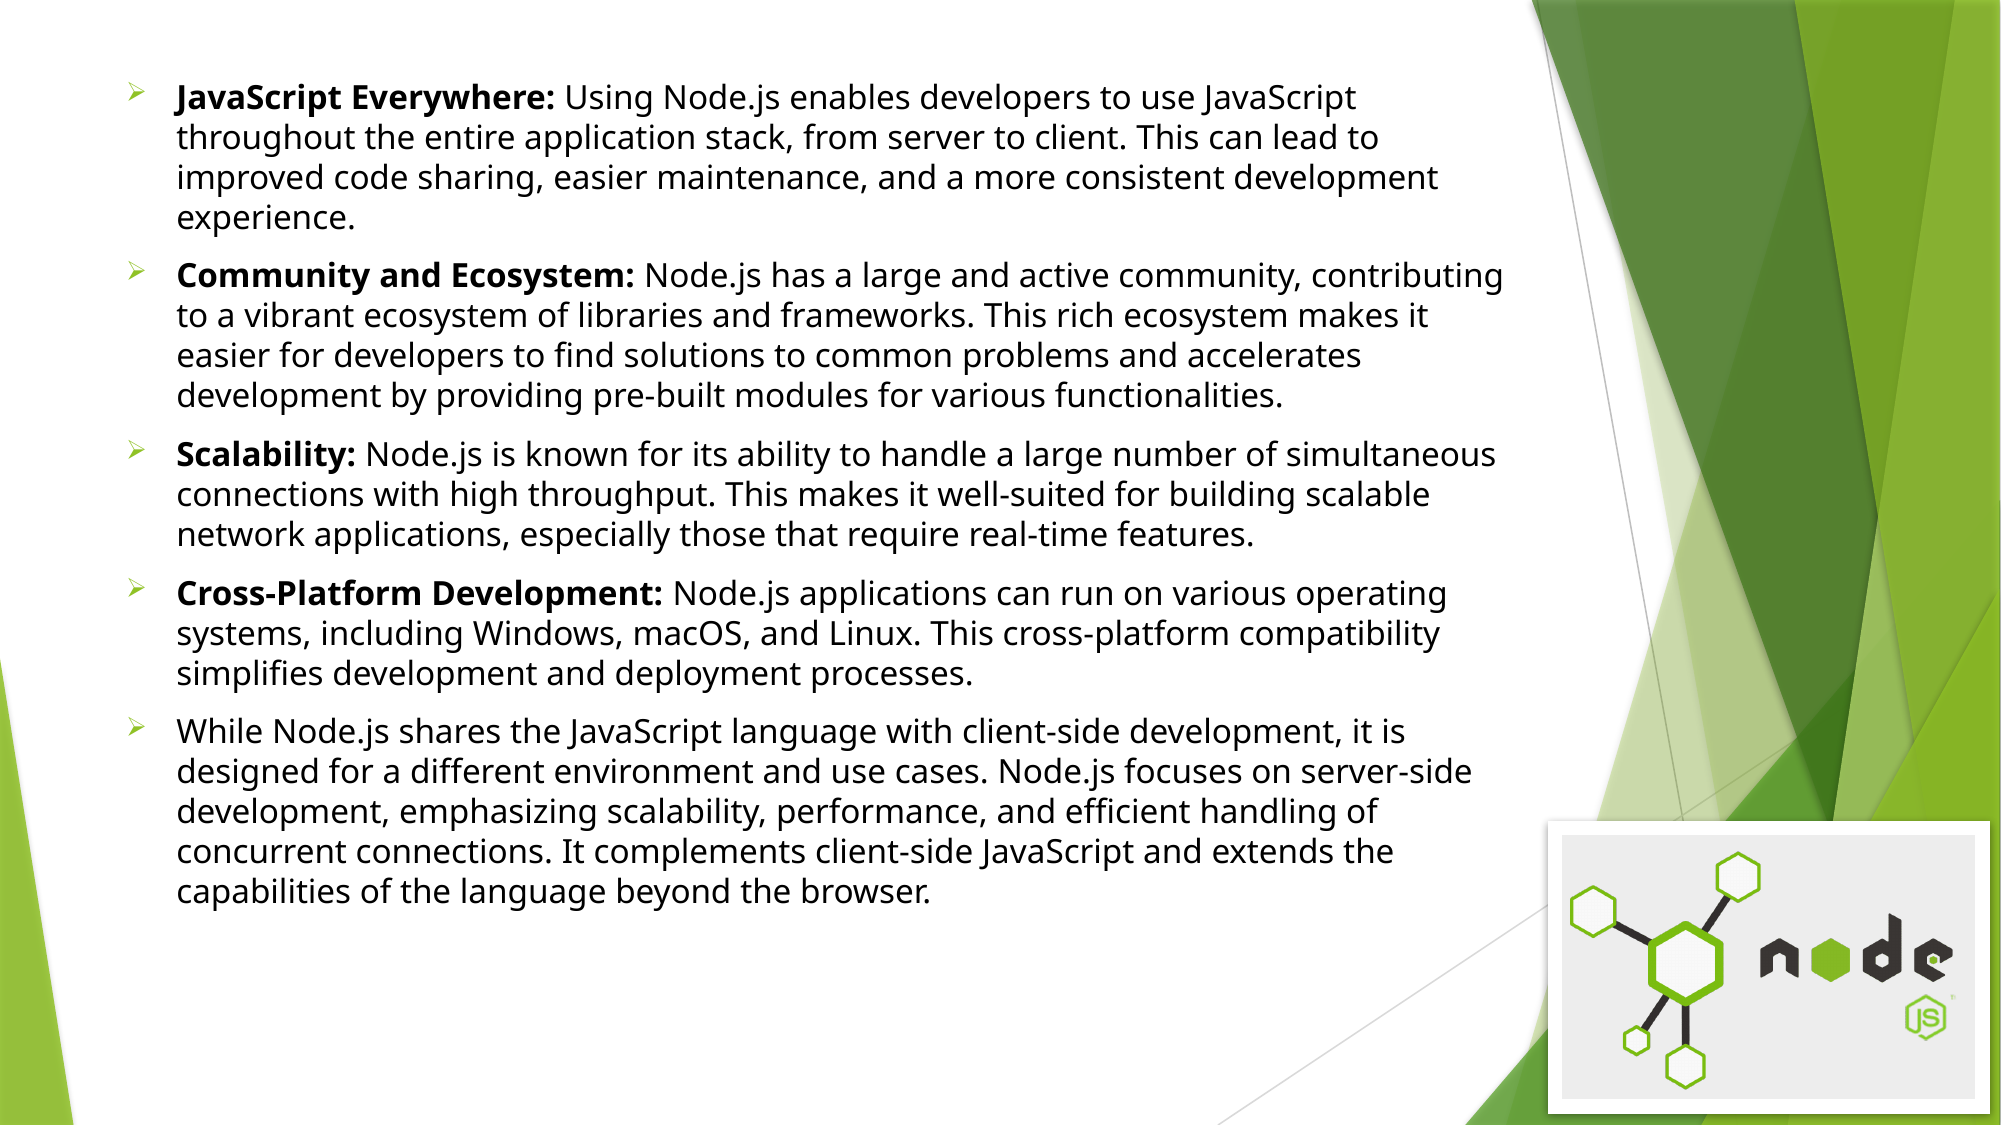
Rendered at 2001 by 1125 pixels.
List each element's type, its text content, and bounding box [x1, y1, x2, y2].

picture [1561, 834, 1976, 1100]
list JavaScript Everywhere: Using Node.js enables developers to use JavaScript throughout the entire application stack, from server to client. This can lead to improved code sharing, easier maintenance, and a more consistent development experience. Community and Ecosystem: Node.js has a large and active community, contributing to a vibrant ecosystem of libraries and frameworks. This rich ecosystem makes it easier for developers to find solutions to common problems and accelerates development by providing pre-built modules for various functionalities. Scalability: Node.js is known for its ability to handle a large number of simultaneous connections with high throughput. This makes it well-suited for building scalable network applications, especially those that require real-time features. Cross-Platform Development: Node.js applications can run on various operating systems, including Windows, macOS, and Linux. This cross-platform compatibility simplifies development and deployment processes. While Node.js shares the JavaScript language with client-side development, it is designed for a different environment and use cases. Node.js focuses on server-side development, emphasizing scalability, performance, and efficient handling of concurrent connections. It complements client-side JavaScript and extends the capabilities of the language beyond the browser. [111, 68, 1522, 992]
